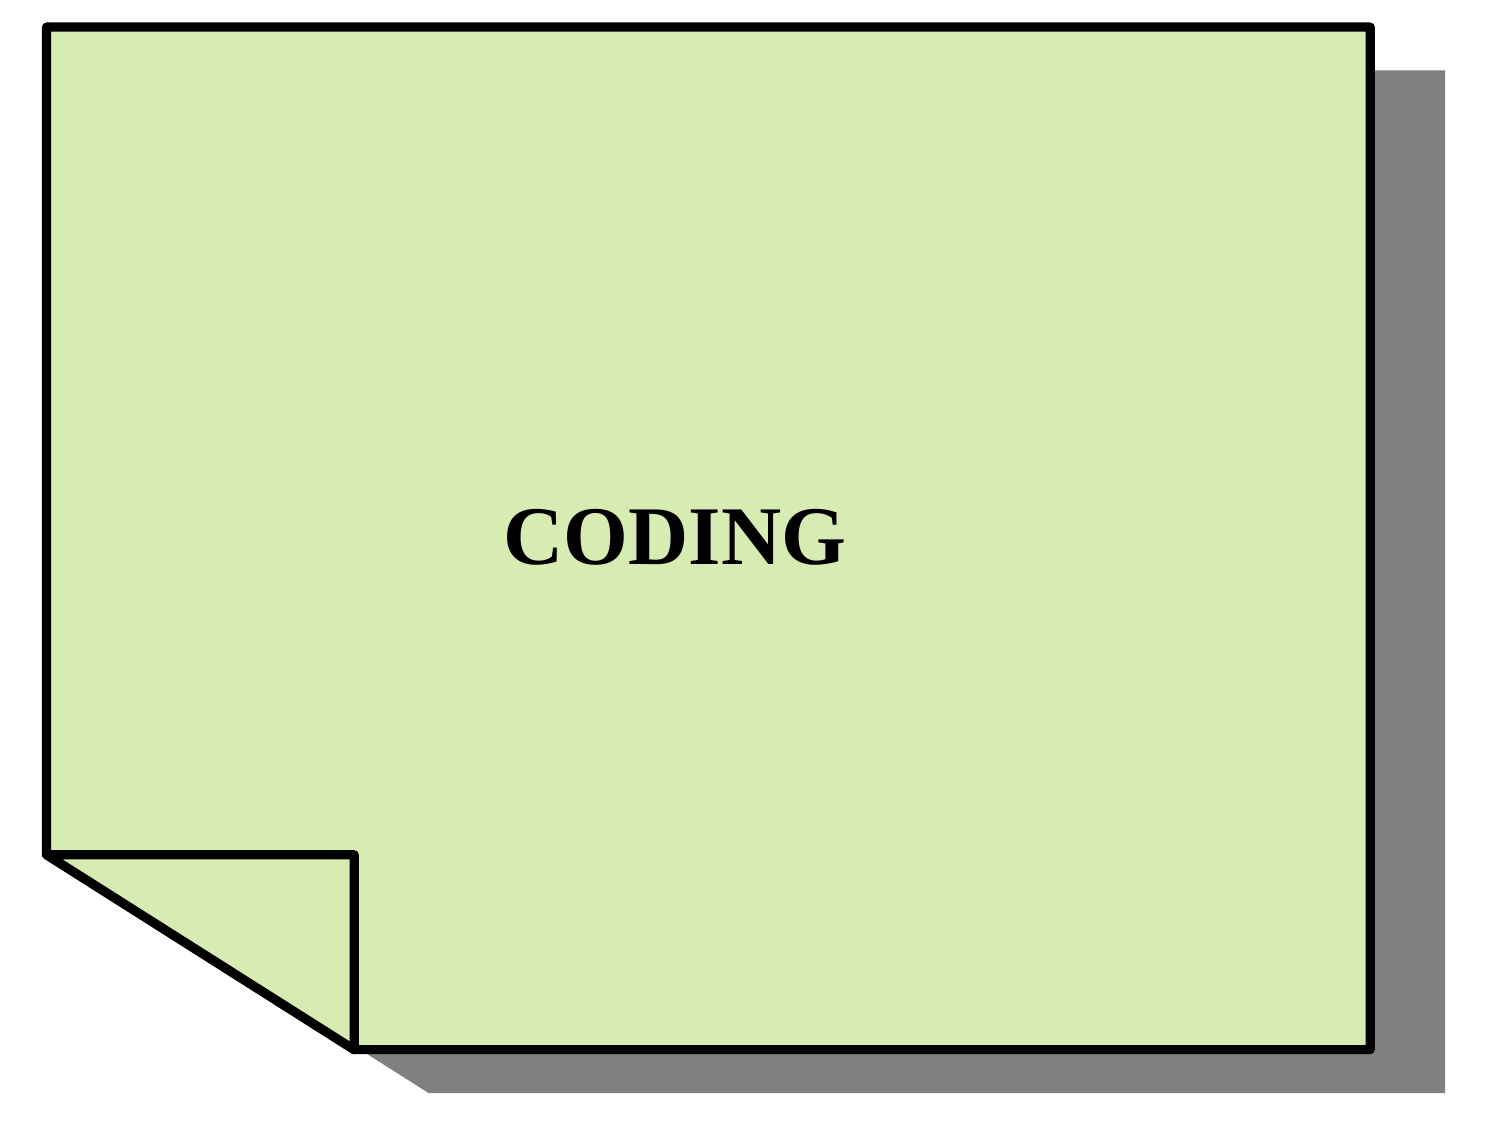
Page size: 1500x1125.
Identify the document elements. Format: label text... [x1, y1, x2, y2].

title CODING [62, 437, 1288, 625]
